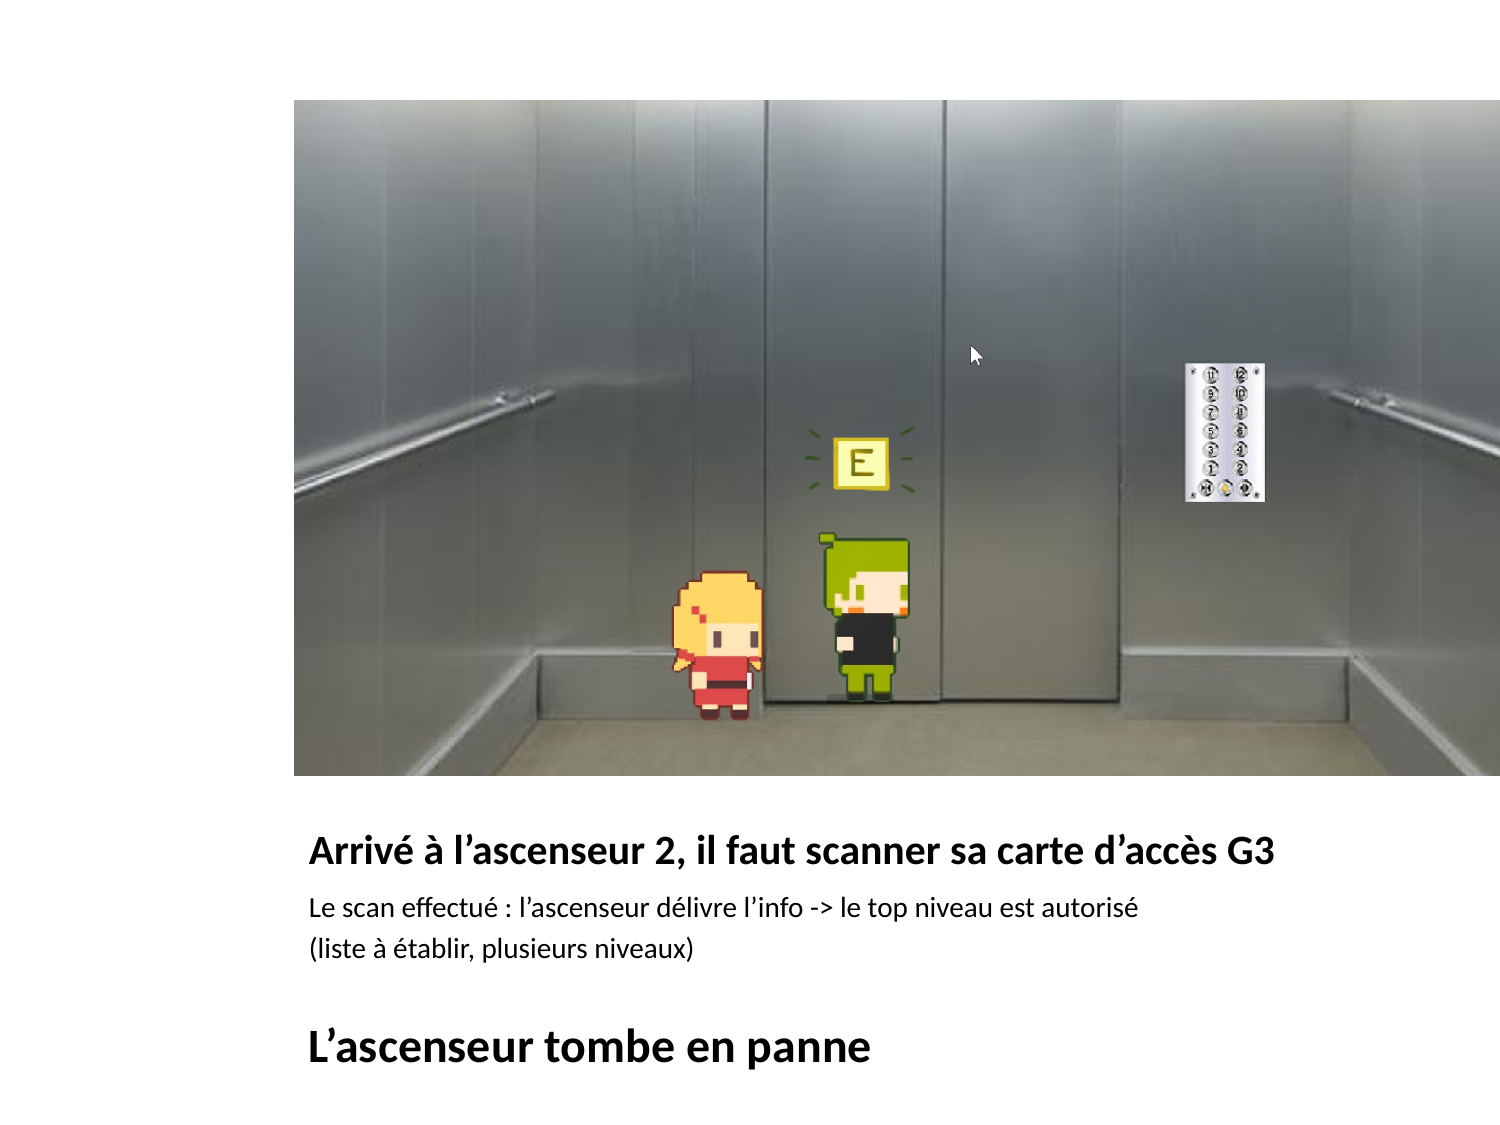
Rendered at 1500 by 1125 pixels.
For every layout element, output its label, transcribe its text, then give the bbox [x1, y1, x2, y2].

title Arrivé à l’ascenseur 2, il faut scanner sa carte d’accès G3 [294, 787, 1353, 880]
picture [293, 100, 1500, 776]
list Le scan effectué : l’ascenseur délivre l’info -> le top niveau est autorisé (liste à établir, plusieurs niveaux) L’ascenseur tombe en panne [294, 880, 1471, 1083]
